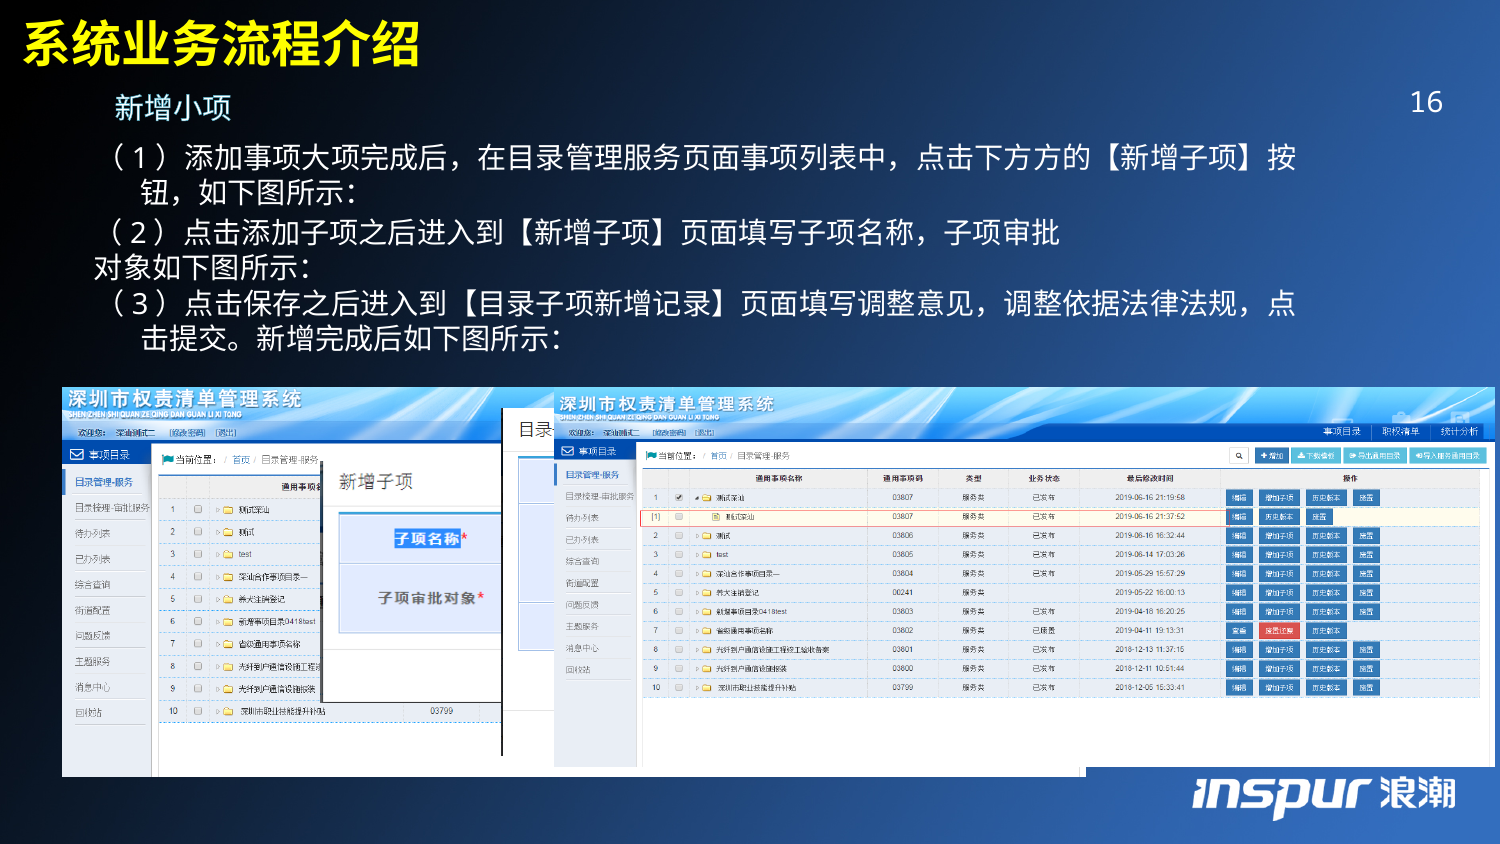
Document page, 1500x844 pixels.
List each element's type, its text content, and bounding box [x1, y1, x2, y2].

text_box （3）点击保存之后进入到【目录子项新增记录】页面填写调整意见，调整依据法律法规，点击提交。新增完成后如下图所示： [80, 277, 1324, 363]
text_box 新增小项 [99, 82, 934, 131]
picture [0, 0, 1500, 844]
text_box （2）点击添加子项之后进入到【新增子项】页面填写子项名称，子项审批 对象如下图所示： [79, 207, 1326, 293]
text_box （1）添加事项大项完成后，在目录管理服务页面事项列表中，点击下方方的【新增子项】按钮，如下图所示： [80, 131, 1364, 217]
text_box 系统业务流程介绍 [6, 4, 437, 80]
